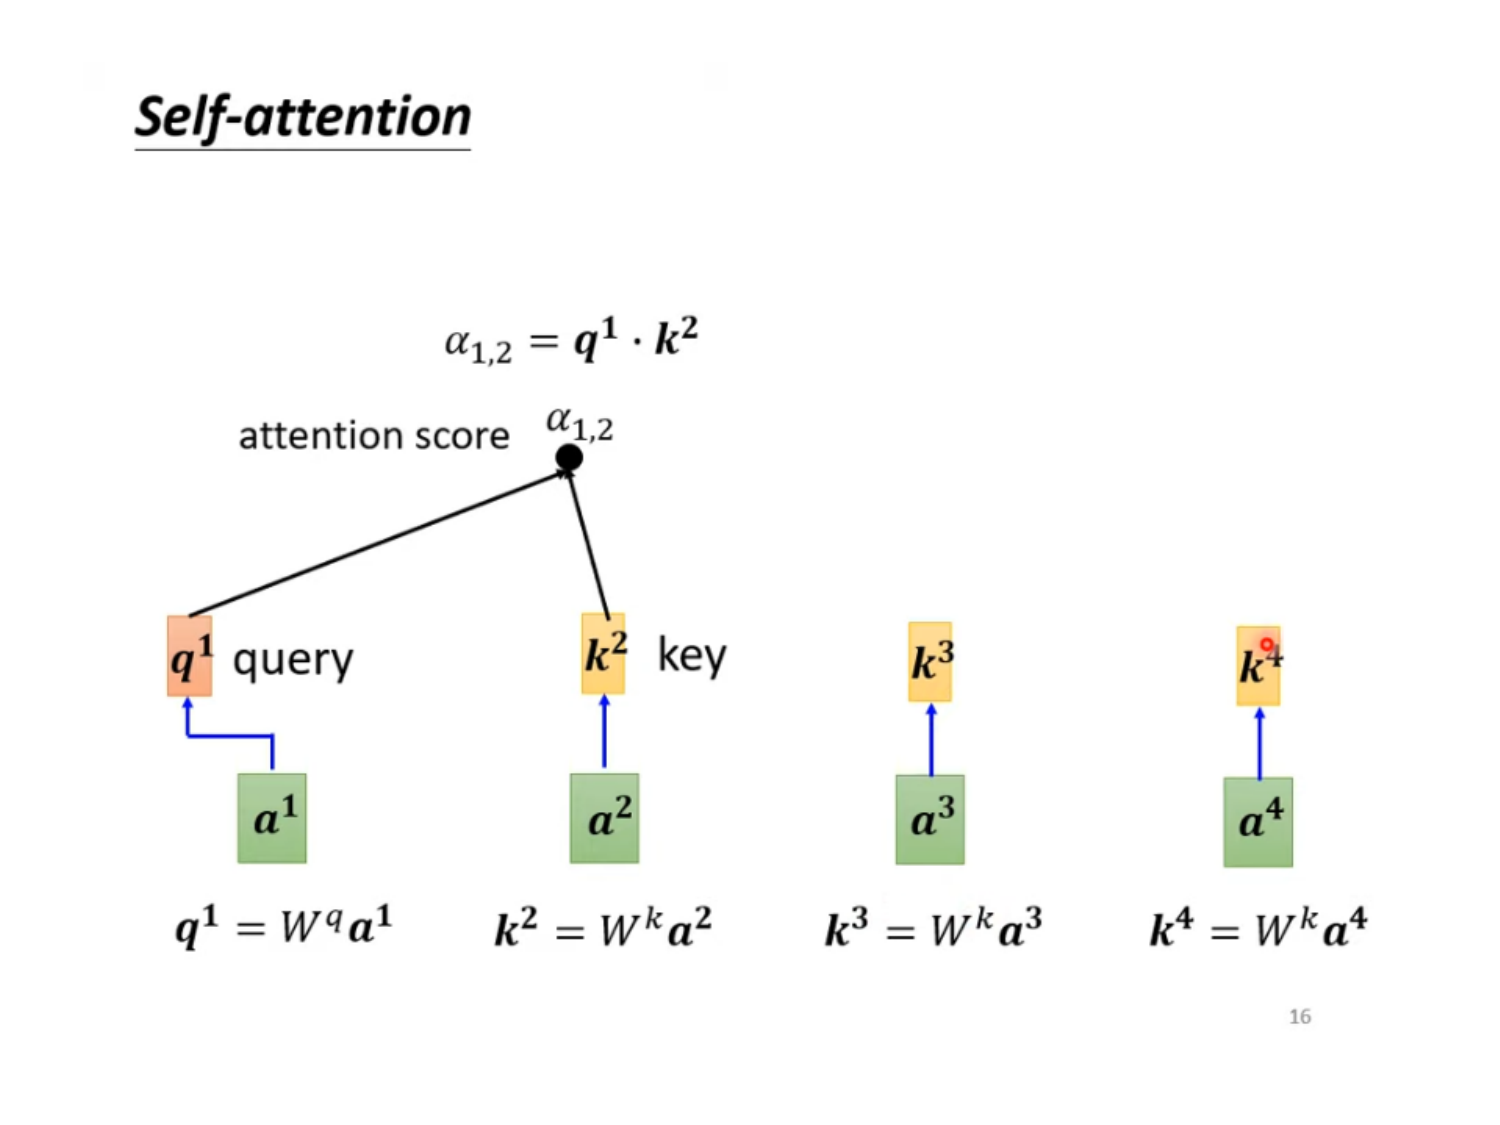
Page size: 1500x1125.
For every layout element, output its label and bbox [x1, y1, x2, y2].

picture [83, 62, 1417, 1063]
